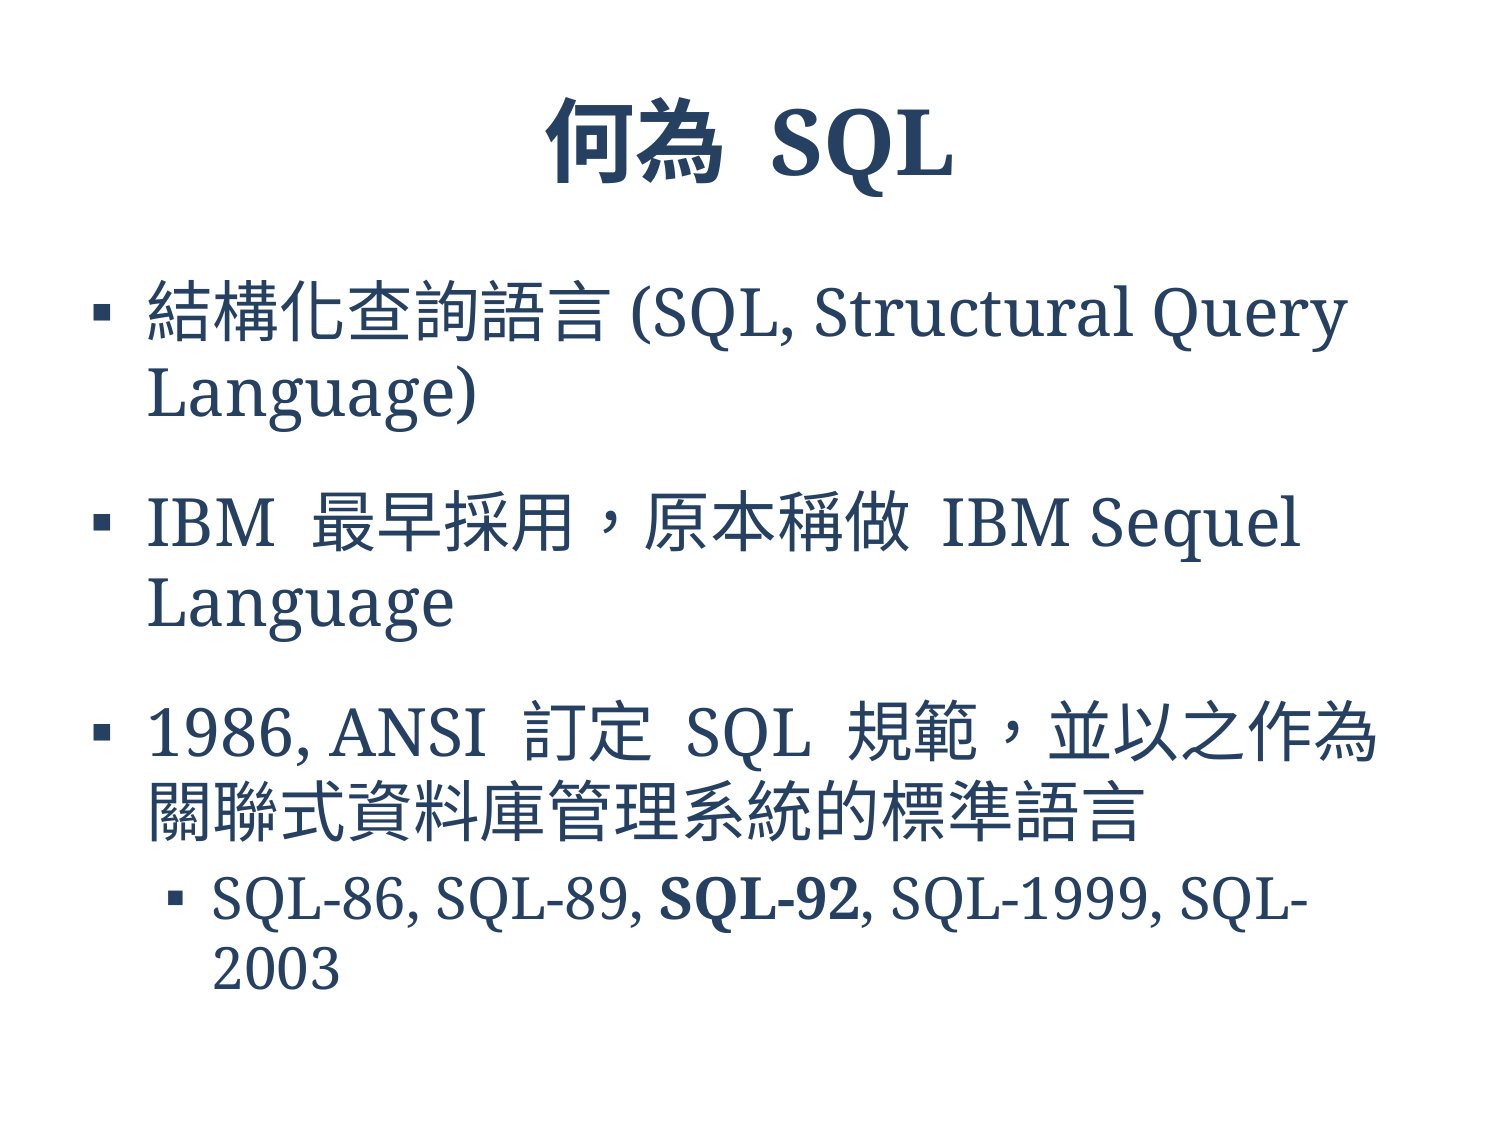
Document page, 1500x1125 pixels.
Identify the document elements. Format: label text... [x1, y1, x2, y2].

list 結構化查詢語言(SQL, Structural Query Language) IBM 最早採用，原本稱做 IBM Sequel Language 1986, ANSI 訂定 SQL 規範，並以之作為關聯式資料庫管理系統的標準語言 SQL-86, SQL-89, SQL-92, SQL-1999, SQL-2003 [75, 262, 1425, 1005]
title 何為 SQL [75, 45, 1425, 233]
